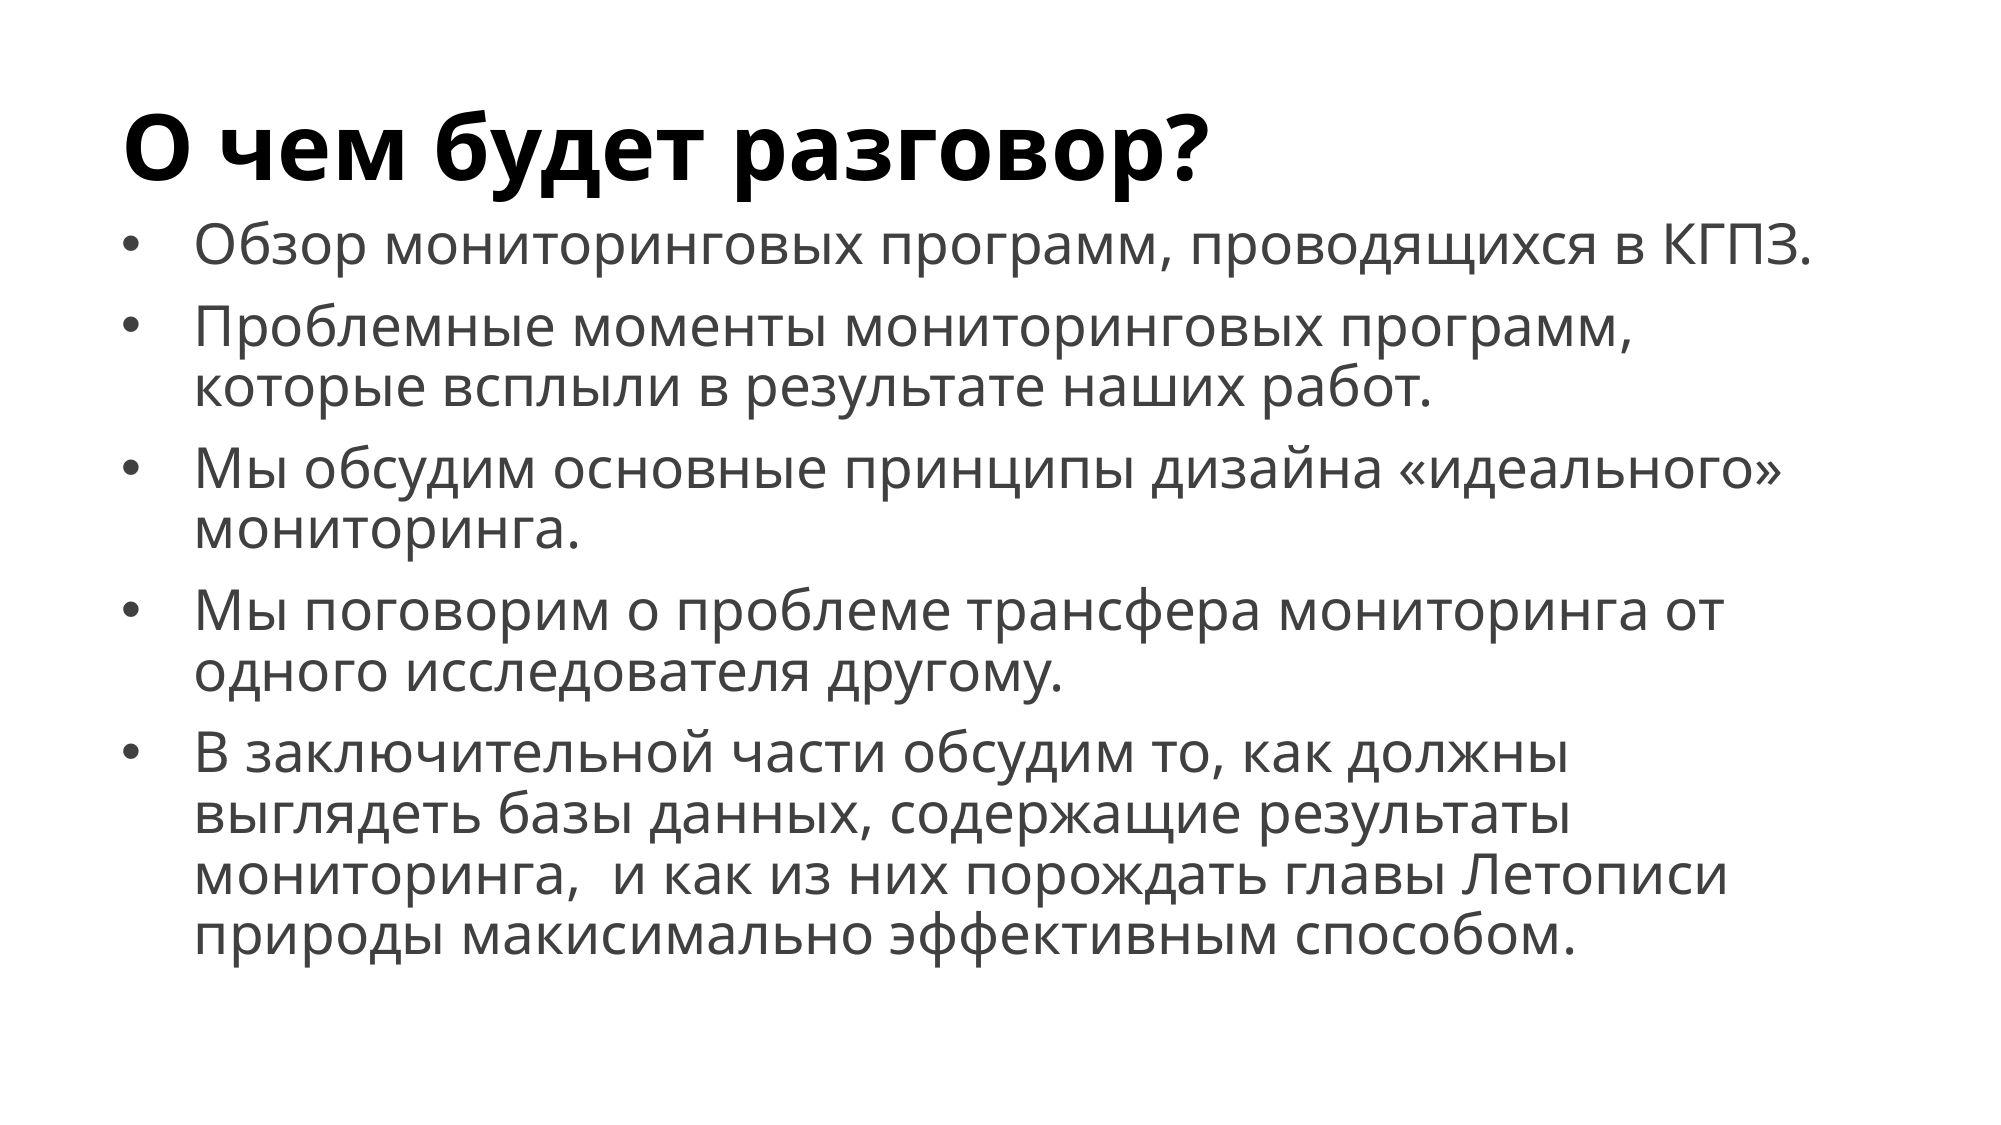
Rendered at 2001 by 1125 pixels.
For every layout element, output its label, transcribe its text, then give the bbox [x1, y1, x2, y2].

list Обзор мониторинговых программ, проводящихся в КГПЗ. Проблемные моменты мониторинговых программ, которые всплыли в результате наших работ. Мы обсудим основные принципы дизайна «идеального» мониторинга. Мы поговорим о проблеме трансфера мониторинга от одного исследователя другому. В заключительной части обсудим то, как должны выглядеть базы данных, содержащие результаты мониторинга, и как из них порождать главы Летописи природы макисимально эффективным способом. [106, 208, 1832, 1014]
title О чем будет разговор? [106, 42, 1832, 208]
